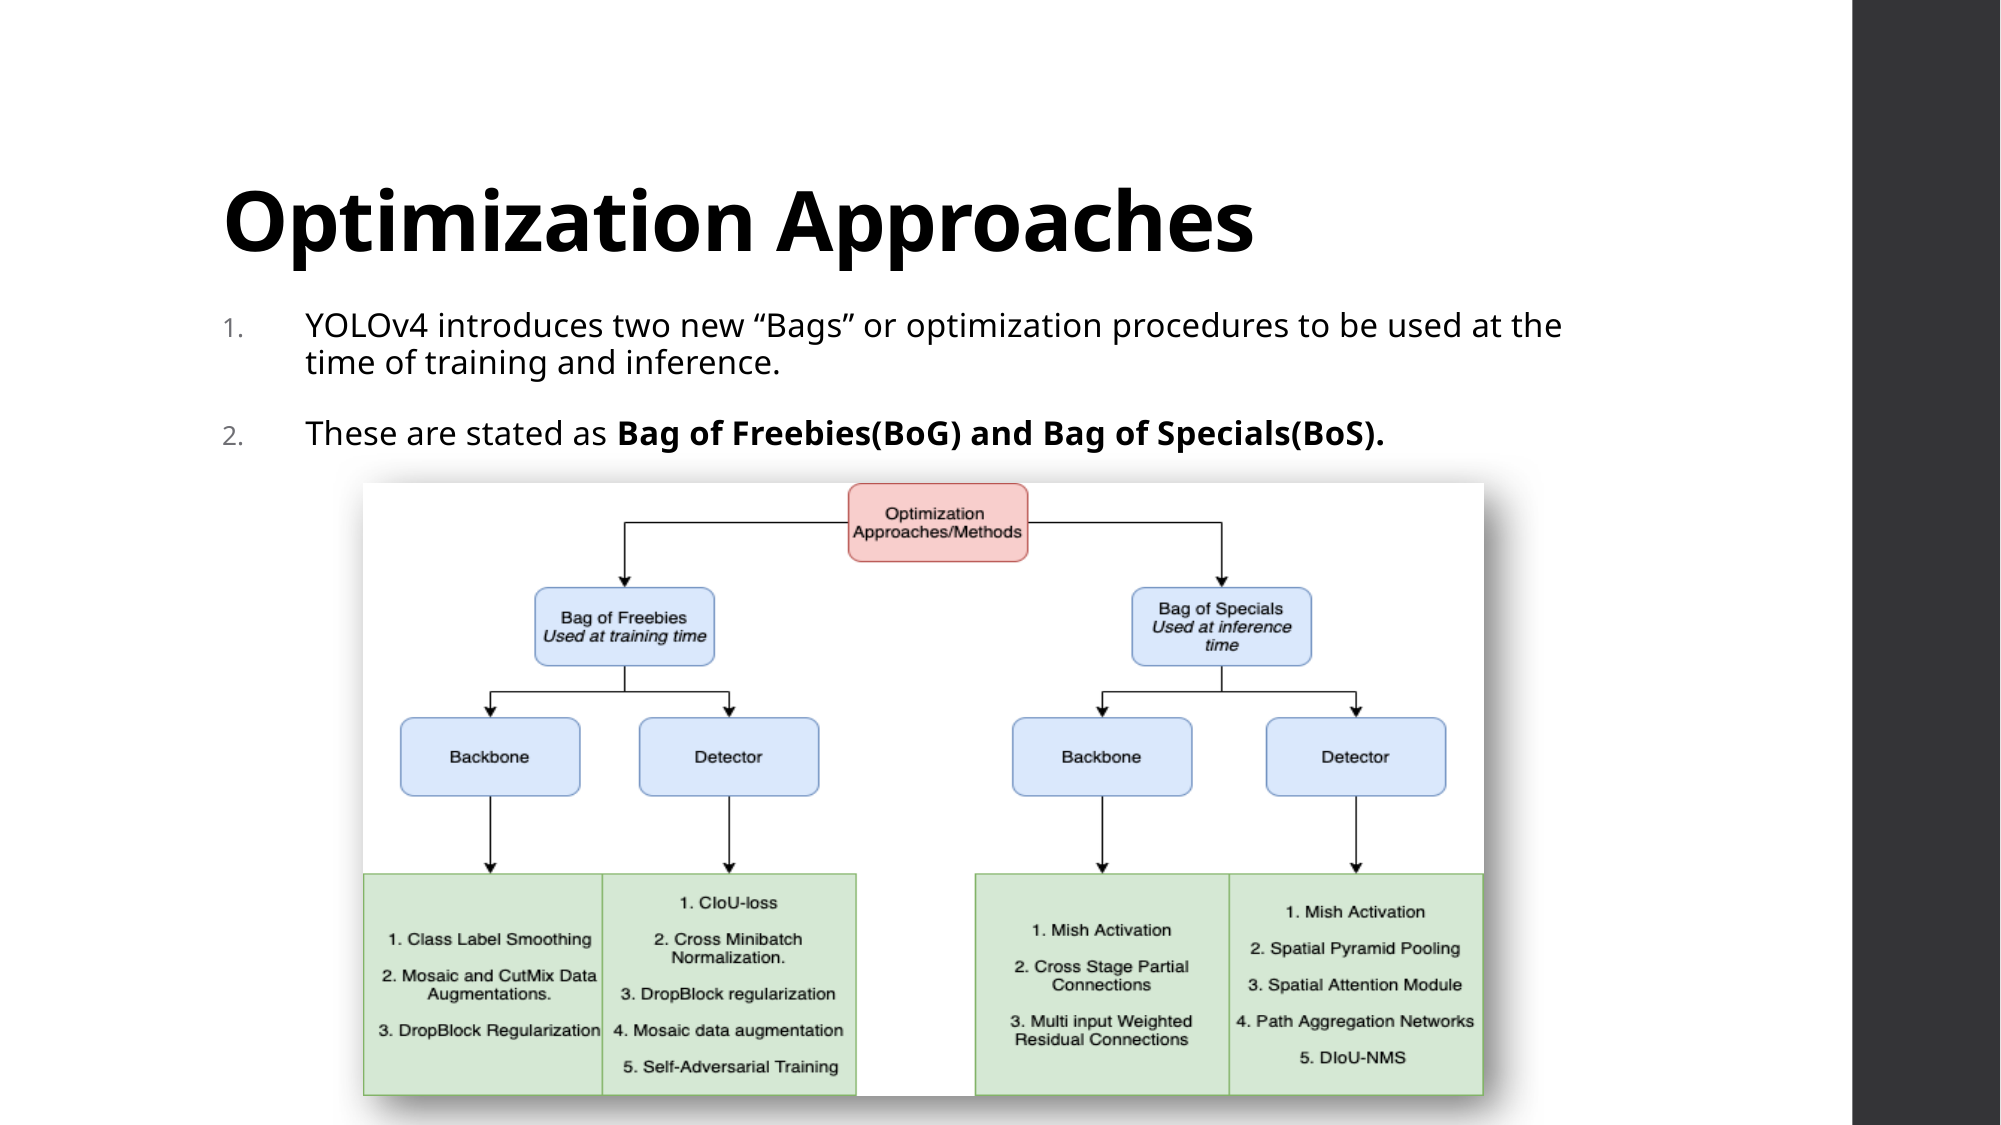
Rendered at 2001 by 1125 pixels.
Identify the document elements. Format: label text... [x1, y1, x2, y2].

title Optimization Approaches [206, 60, 1797, 278]
list YOLOv4 introduces two new “Bags” or optimization procedures to be used at the time of training and inference. These are stated as Bag of Freebies(BoG) and Bag of Specials(BoS). [206, 299, 1617, 461]
picture [363, 482, 1484, 1096]
